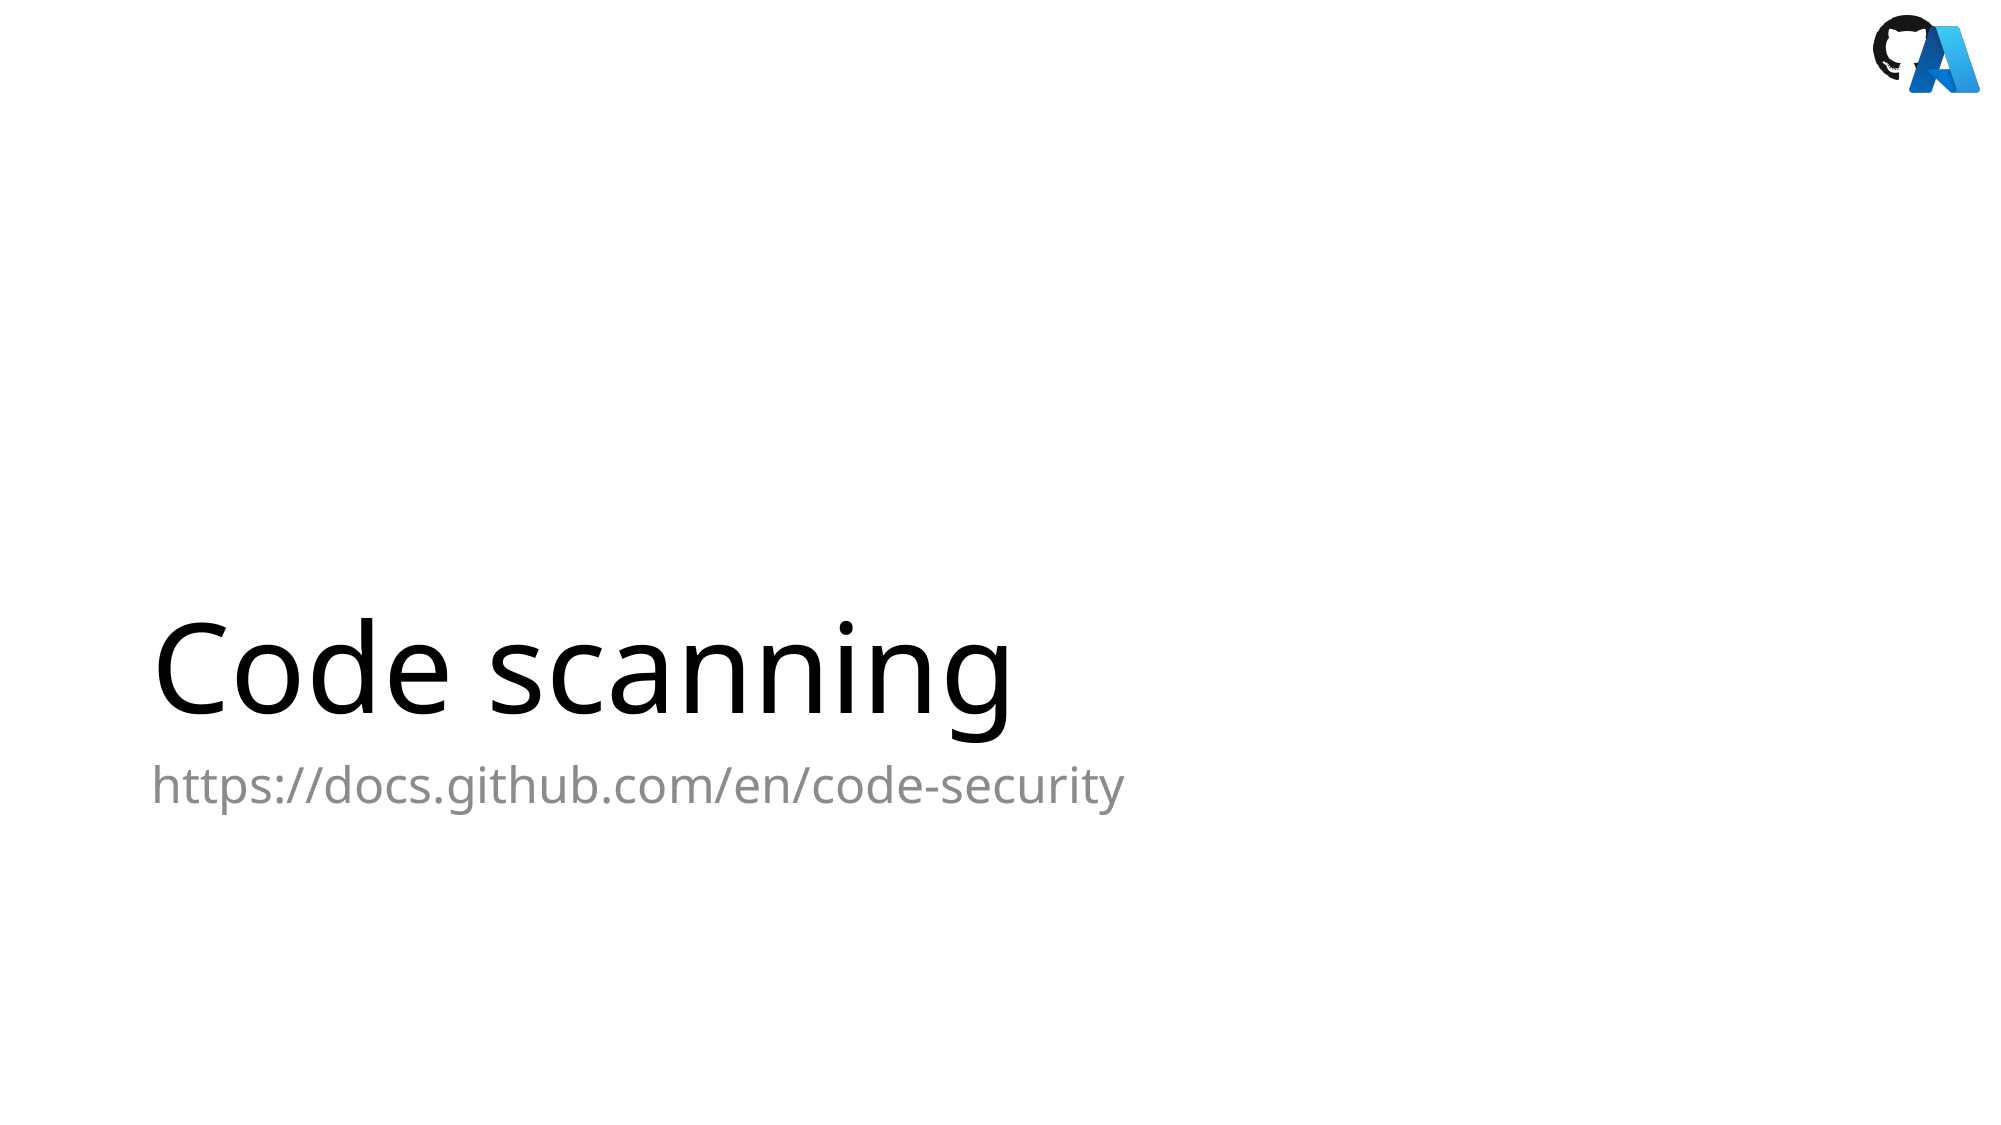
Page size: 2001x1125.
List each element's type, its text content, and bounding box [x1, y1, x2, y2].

title Code scanning [136, 280, 1862, 749]
picture [1873, 14, 1983, 98]
list https://docs.github.com/en/code-security [136, 752, 1862, 999]
